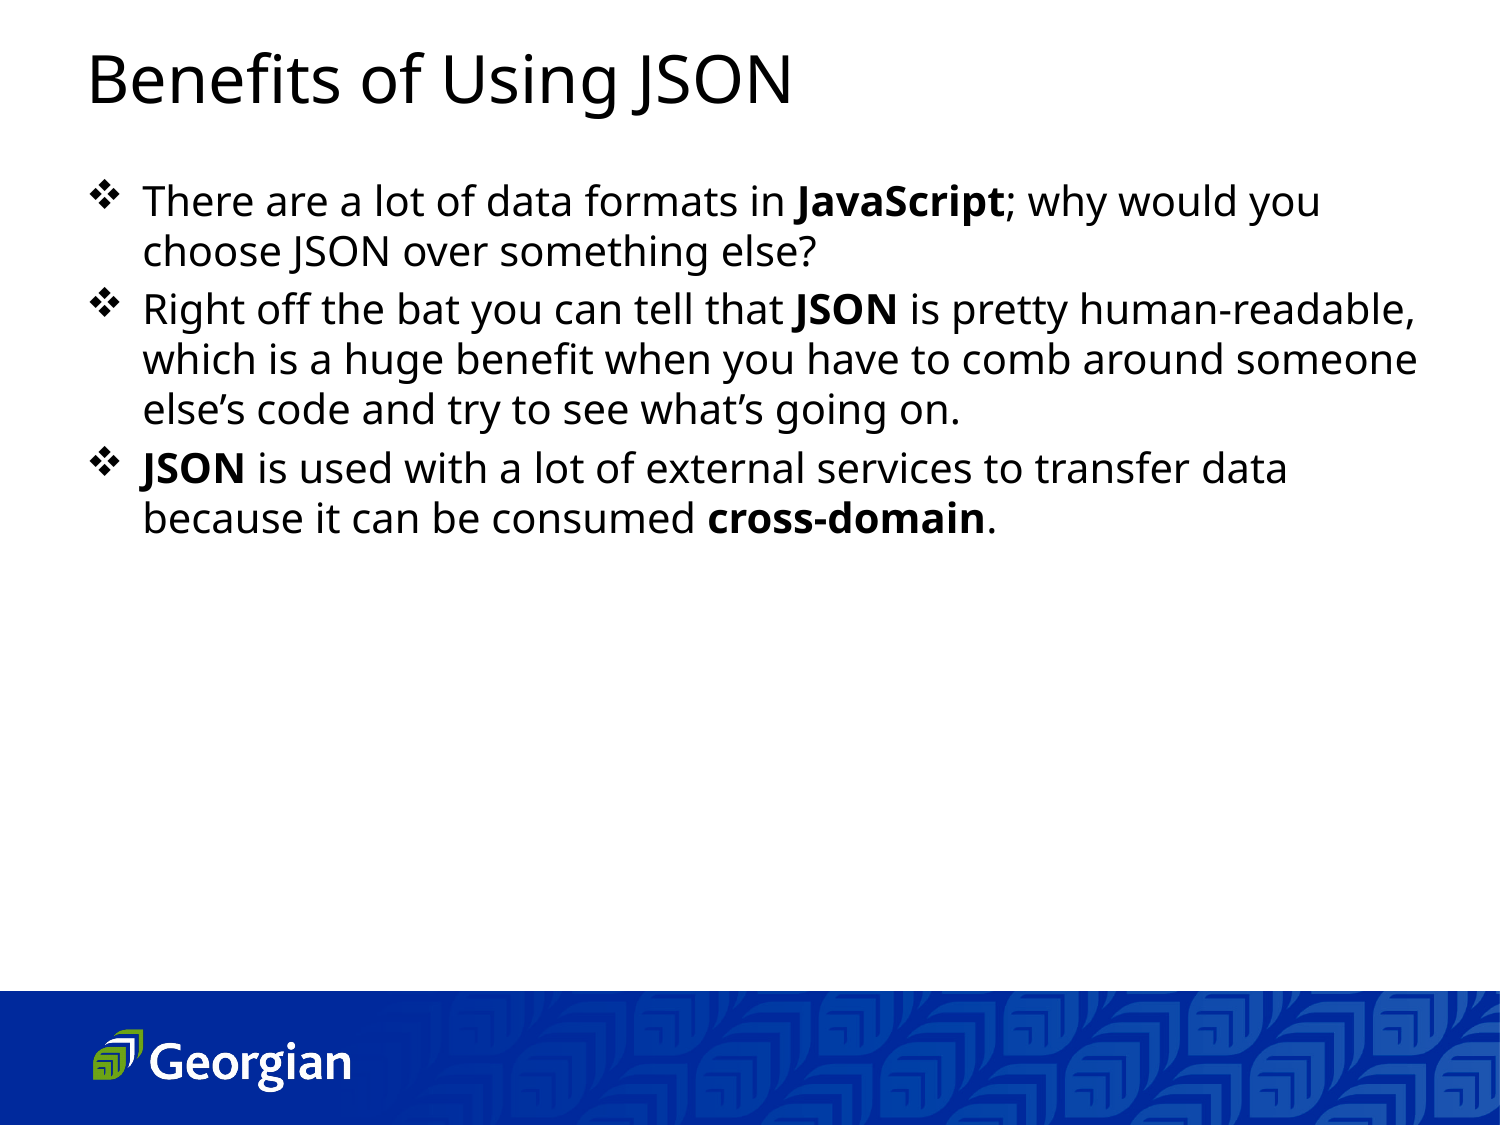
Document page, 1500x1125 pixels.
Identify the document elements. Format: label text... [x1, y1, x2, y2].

list There are a lot of data formats in JavaScript; why would you choose JSON over something else? Right off the bat you can tell that JSON is pretty human-readable, which is a huge benefit when you have to comb around someone else’s code and try to see what’s going on. JSON is used with a lot of external services to transfer data because it can be consumed cross-domain. [71, 166, 1457, 984]
list Benefits of Using JSON [71, 22, 1457, 146]
picture [0, 991, 1500, 1125]
